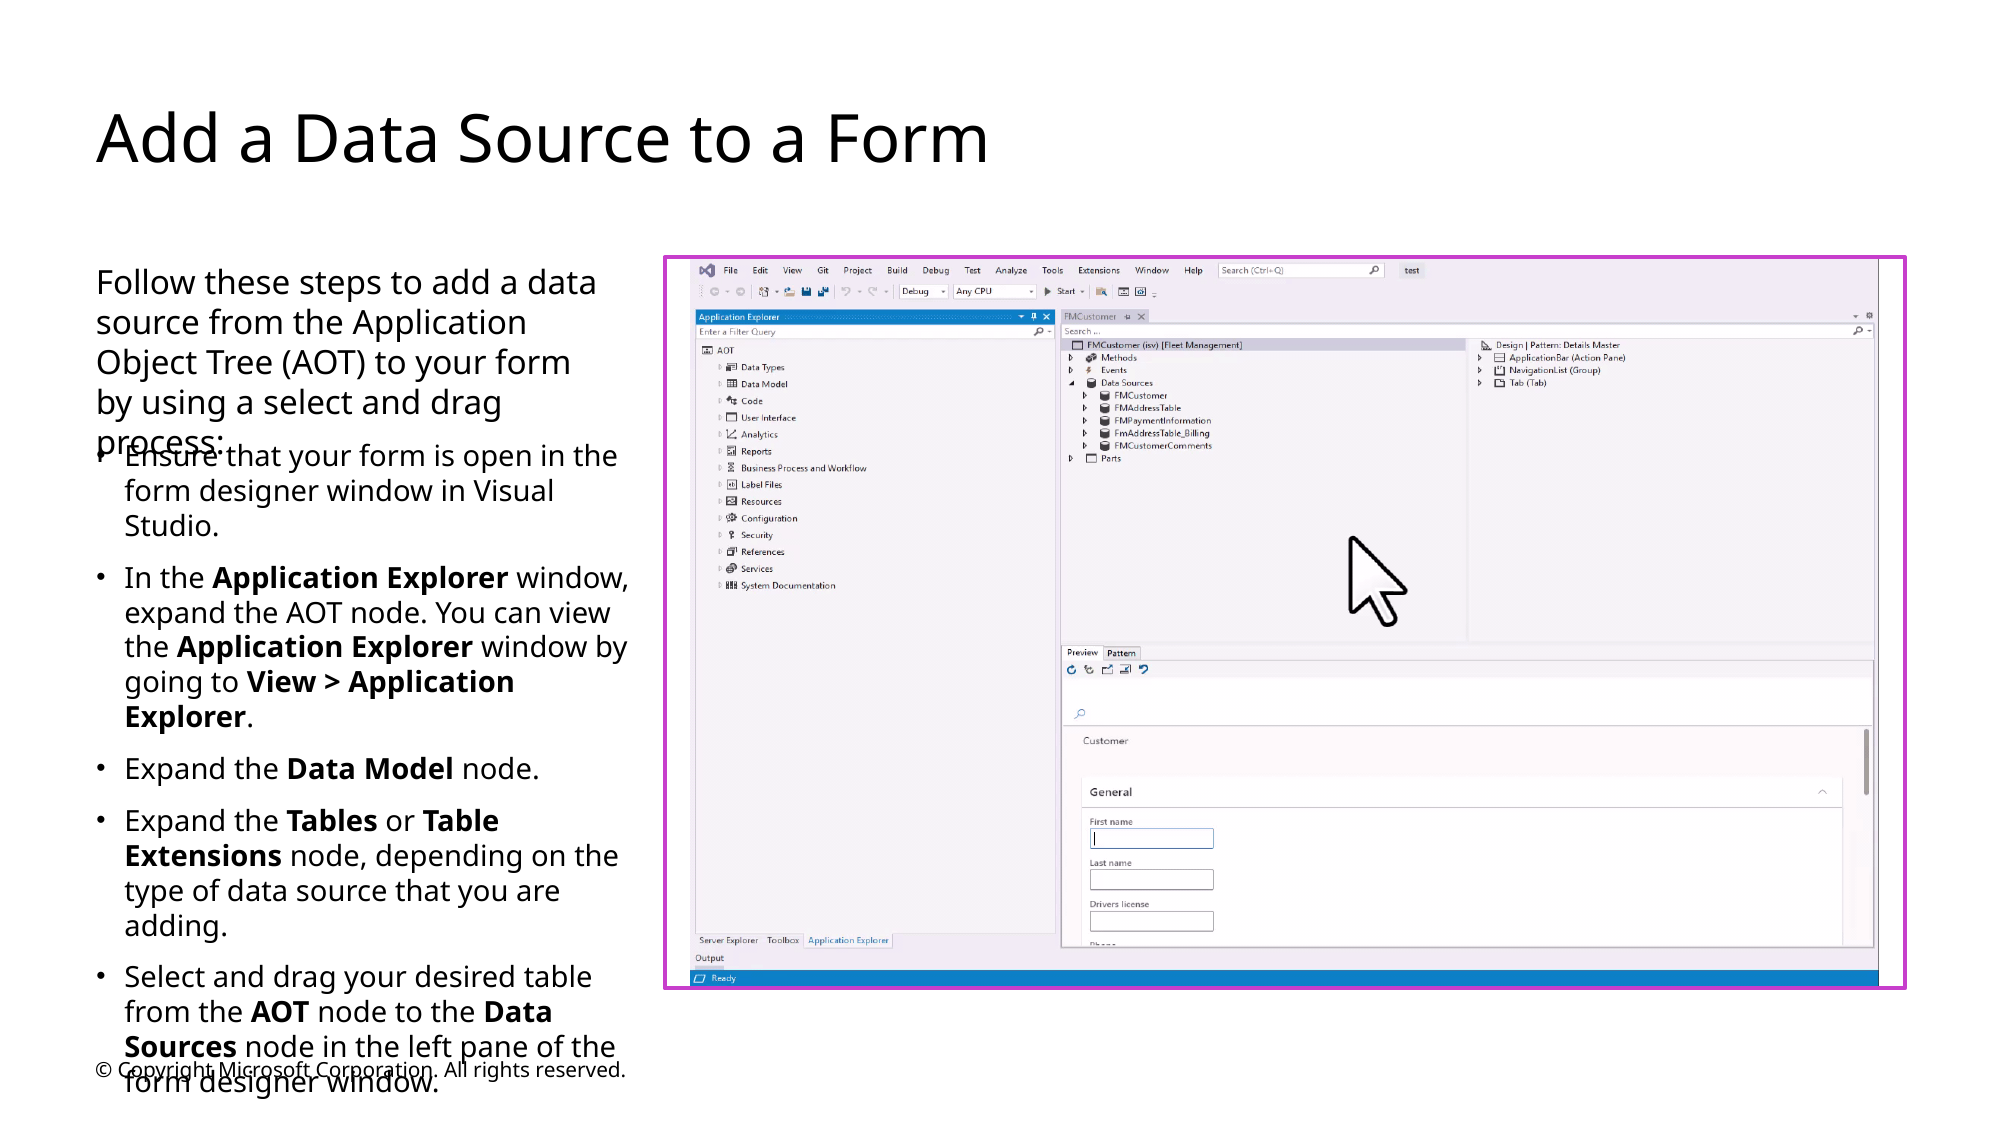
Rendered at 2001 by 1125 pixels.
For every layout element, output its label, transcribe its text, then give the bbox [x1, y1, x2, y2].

picture [666, 259, 1904, 987]
list Ensure that your form is open in the form designer window in Visual Studio. In the Application Explorer window, expand the AOT node. You can view the Application Explorer window by going to View > Application Explorer. Expand the Data Model node. Expand the Tables or Table Extensions node, depending on the type of data source that you are adding. Select and drag your desired table from the AOT node to the Data Sources node in the left pane of the form designer window. [96, 437, 638, 1000]
title Add a Data Source to a Form [96, 96, 1909, 177]
list Follow these steps to add a data source from the Application Object Tree (AOT) to your form by using a select and drag process: [95, 261, 617, 424]
